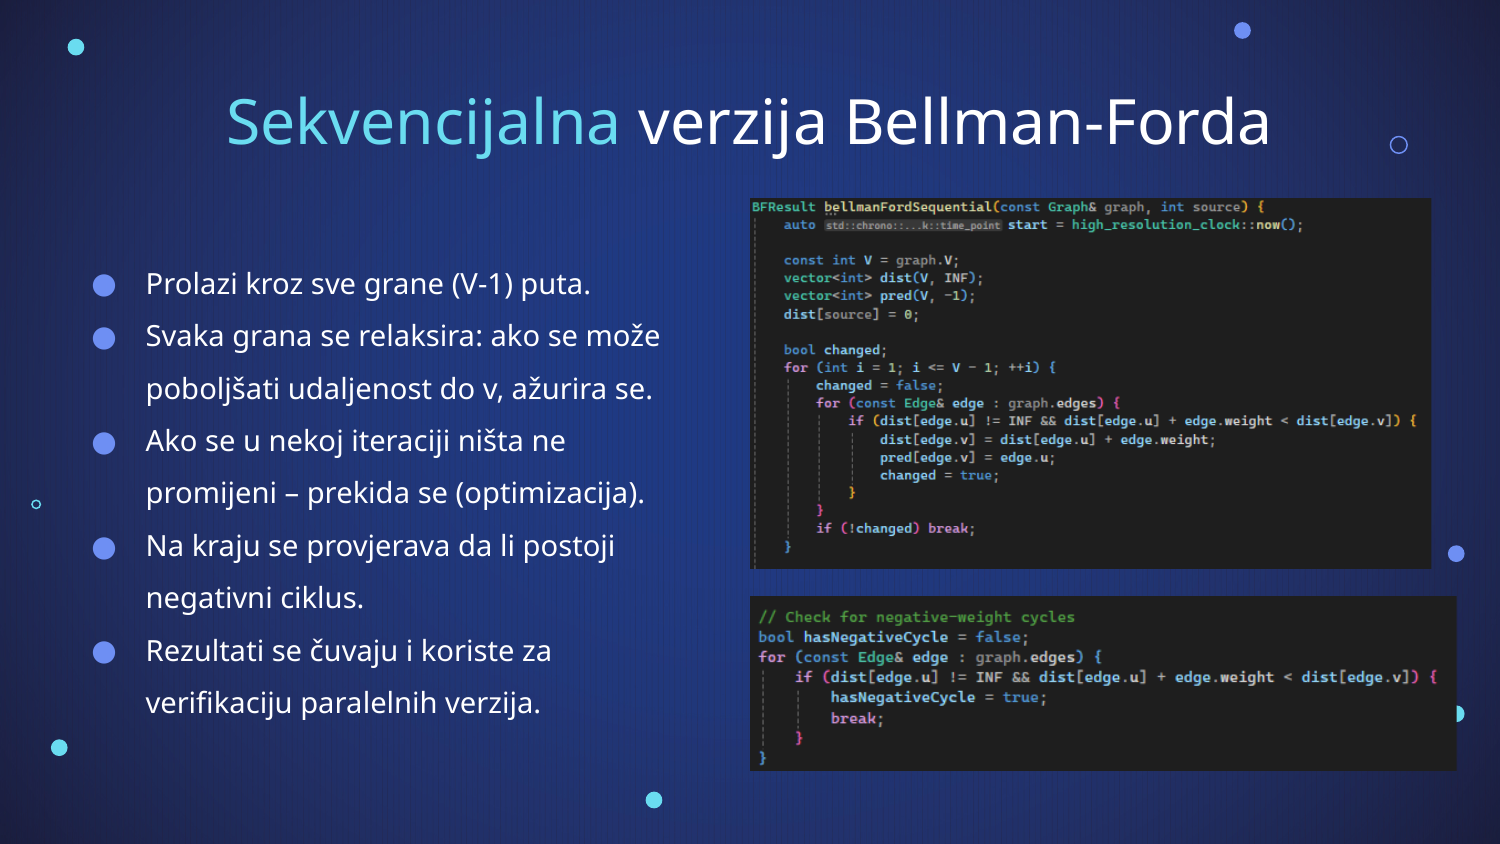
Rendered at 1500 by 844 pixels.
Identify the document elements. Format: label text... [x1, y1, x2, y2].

list Prolazi kroz sve grane (V-1) puta. Svaka grana se relaksira: ako se može poboljšati udaljenost do v, ažurira se. Ako se u nekoj iteraciji ništa ne promijeni – prekida se (optimizacija). Na kraju se provjerava da li postoji negativni ciklus. Rezultati se čuvaju i koriste za verifikaciju paralelnih verzija. [55, 232, 709, 652]
title Sekvencijalna verzija Bellman-Forda [118, 72, 1382, 167]
picture [0, 0, 1500, 844]
